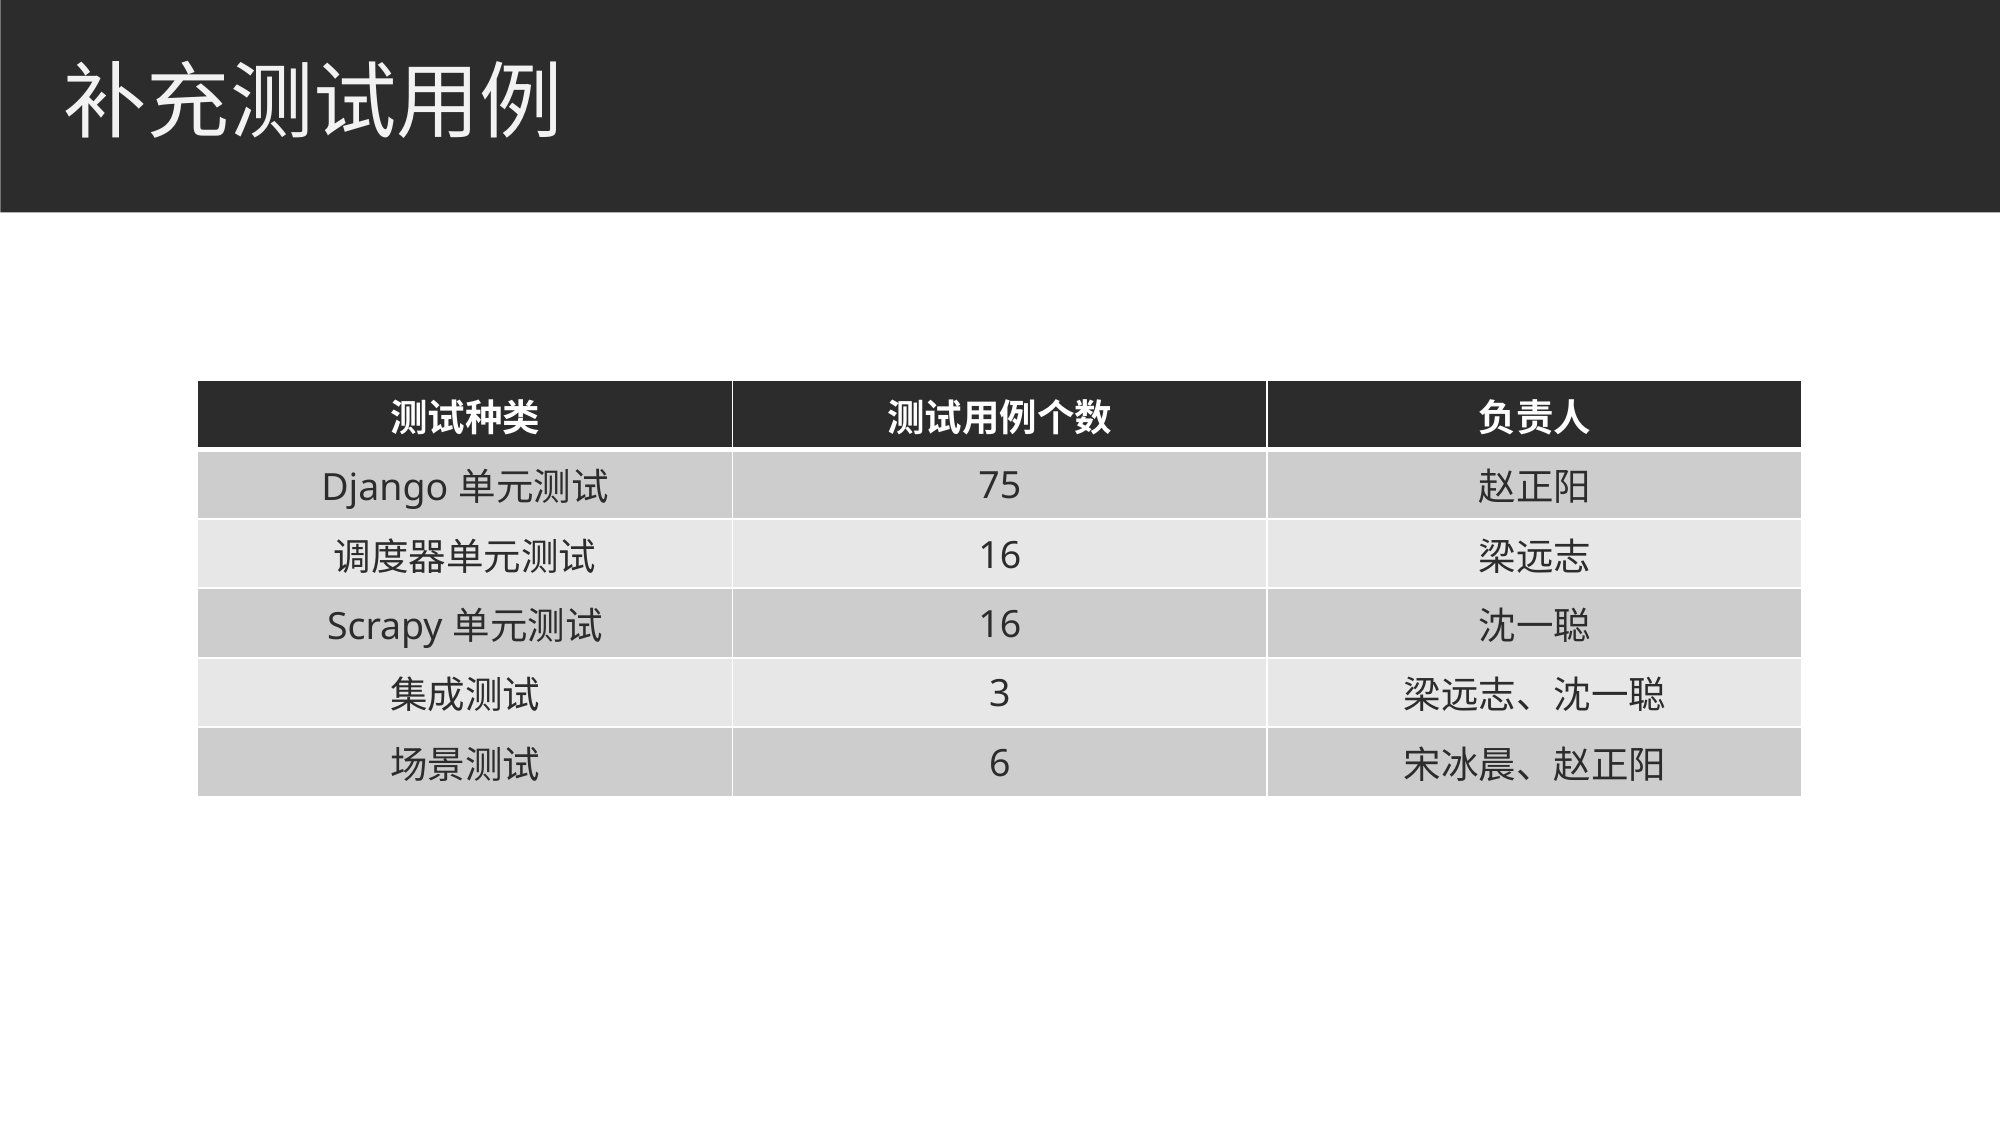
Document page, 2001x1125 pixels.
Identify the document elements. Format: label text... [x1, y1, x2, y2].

table_cell 6 [733, 728, 1266, 796]
table_cell 宋冰晨、赵正阳 [1268, 728, 1801, 796]
table_cell Django单元测试 [198, 452, 732, 518]
title 补充测试用例 [48, 38, 1654, 174]
table_header 测试用例个数 [733, 381, 1266, 447]
table_cell Scrapy单元测试 [198, 589, 732, 657]
table_cell 梁远志 [1268, 520, 1801, 587]
table_header 负责人 [1268, 381, 1801, 447]
table_cell 沈一聪 [1268, 589, 1801, 657]
table_header 测试种类 [198, 381, 732, 447]
table_cell 16 [733, 520, 1266, 587]
table_cell 集成测试 [198, 659, 732, 726]
table_cell 75 [733, 452, 1266, 518]
table_cell 梁远志、沈一聪 [1268, 659, 1801, 726]
table_cell 场景测试 [198, 728, 732, 796]
table_cell 16 [733, 589, 1266, 657]
table_cell 3 [733, 659, 1266, 726]
table_cell 调度器单元测试 [198, 520, 732, 587]
table_cell 赵正阳 [1268, 452, 1801, 518]
